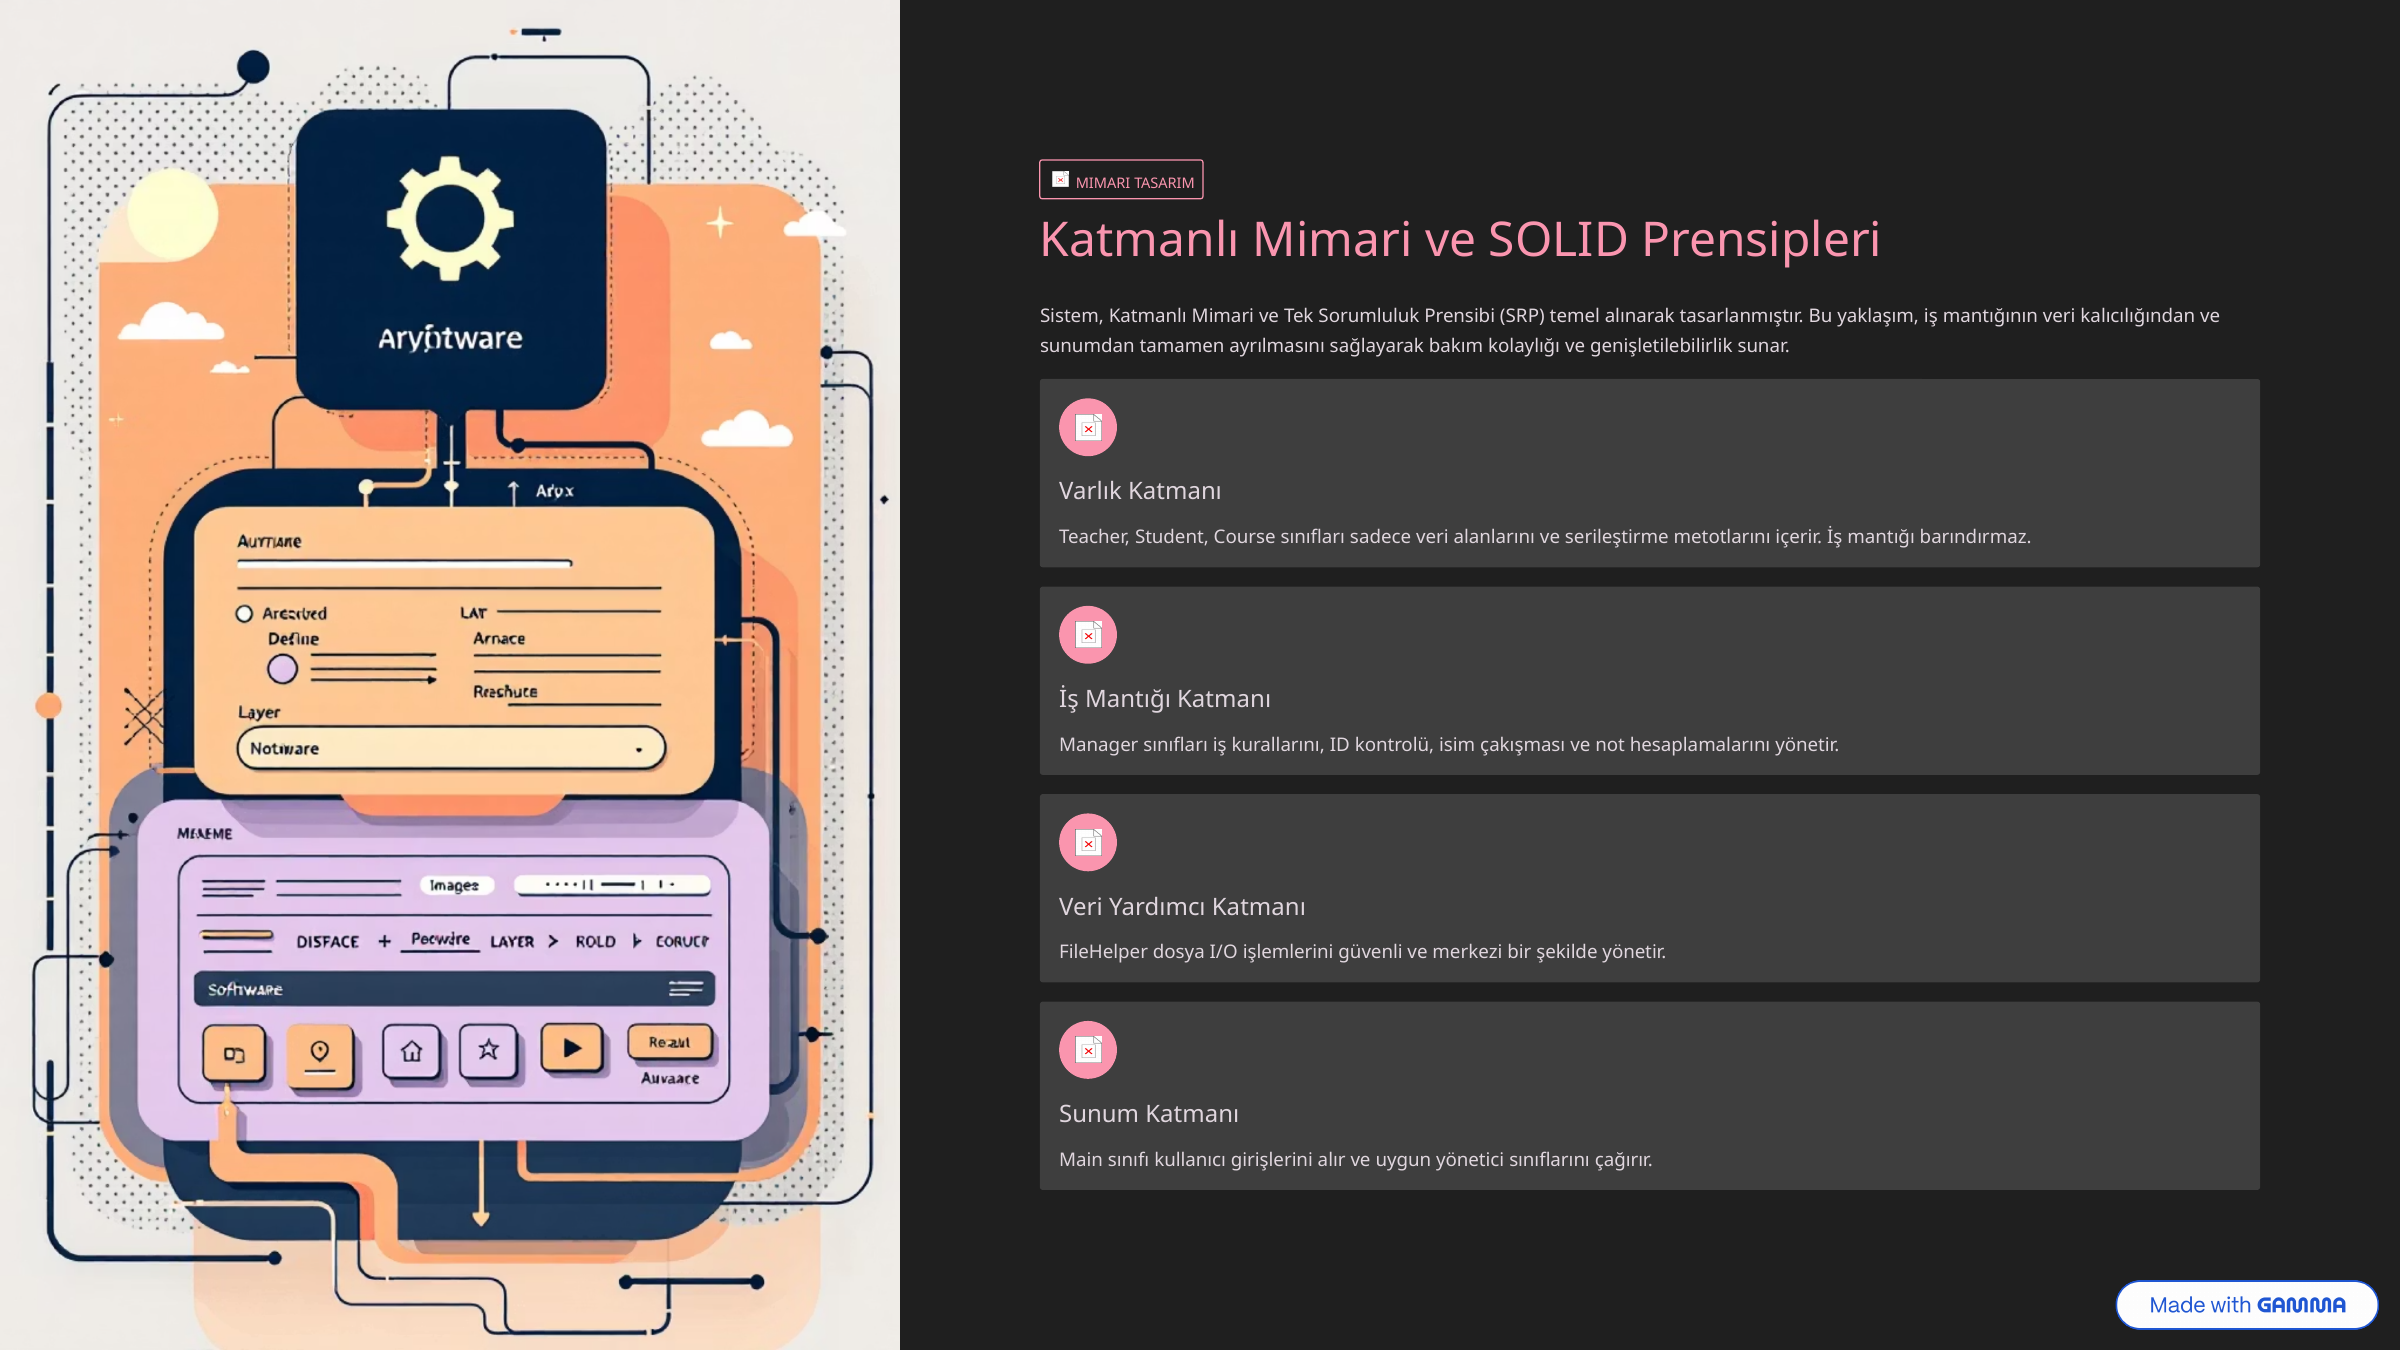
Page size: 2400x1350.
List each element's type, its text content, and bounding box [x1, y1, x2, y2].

text_box Sistem, Katmanlı Mimari ve Tek Sorumluluk Prensibi (SRP) temel alınarak tasarlanmıştır. Bu yaklaşım, iş mantığının veri kalıcılığından ve sunumdan tamamen ayrılmasını sağlayarak bakım kolaylığı ve genişletilebilirlik sunar. [1039, 295, 2261, 358]
text_box Manager sınıfları iş kurallarını, ID kontrolü, isim çakışması ve not hesaplamalarını yönetir. [1059, 724, 2241, 756]
text_box Varlık Katmanı [1059, 475, 1301, 506]
text_box MIMARI TASARIM [1075, 167, 1191, 192]
picture [2106, 1271, 2389, 1339]
text_box [1039, 1001, 2261, 1190]
text_box [1059, 1020, 1117, 1079]
picture [1075, 1036, 1102, 1063]
picture [1052, 171, 1069, 188]
picture [1075, 414, 1102, 441]
text_box Main sınıfı kullanıcı girişlerini alır ve uygun yönetici sınıflarını çağırır. [1059, 1139, 2241, 1171]
picture [0, 0, 900, 1350]
text_box Teacher, Student, Course sınıfları sadece veri alanlarını ve serileştirme metotlarını içerir. İş mantığı barındırmaz. [1059, 517, 2241, 549]
text_box Veri Yardımcı Katmanı [1059, 890, 1301, 921]
text_box [1039, 586, 2261, 775]
picture [1075, 621, 1102, 648]
text_box [1059, 813, 1117, 872]
text_box Sunum Katmanı [1059, 1098, 1301, 1129]
text_box [1039, 794, 2261, 983]
text_box İş Mantığı Katmanı [1059, 683, 1301, 714]
text_box FileHelper dosya I/O işlemlerini güvenli ve merkezi bir şekilde yönetir. [1059, 932, 2241, 964]
picture [1075, 829, 1102, 856]
text_box [1059, 398, 1117, 457]
text_box [1039, 159, 1203, 199]
text_box [1039, 378, 2261, 568]
text_box Katmanlı Mimari ve SOLID Prensipleri [1039, 206, 1745, 267]
text_box [1059, 605, 1117, 664]
